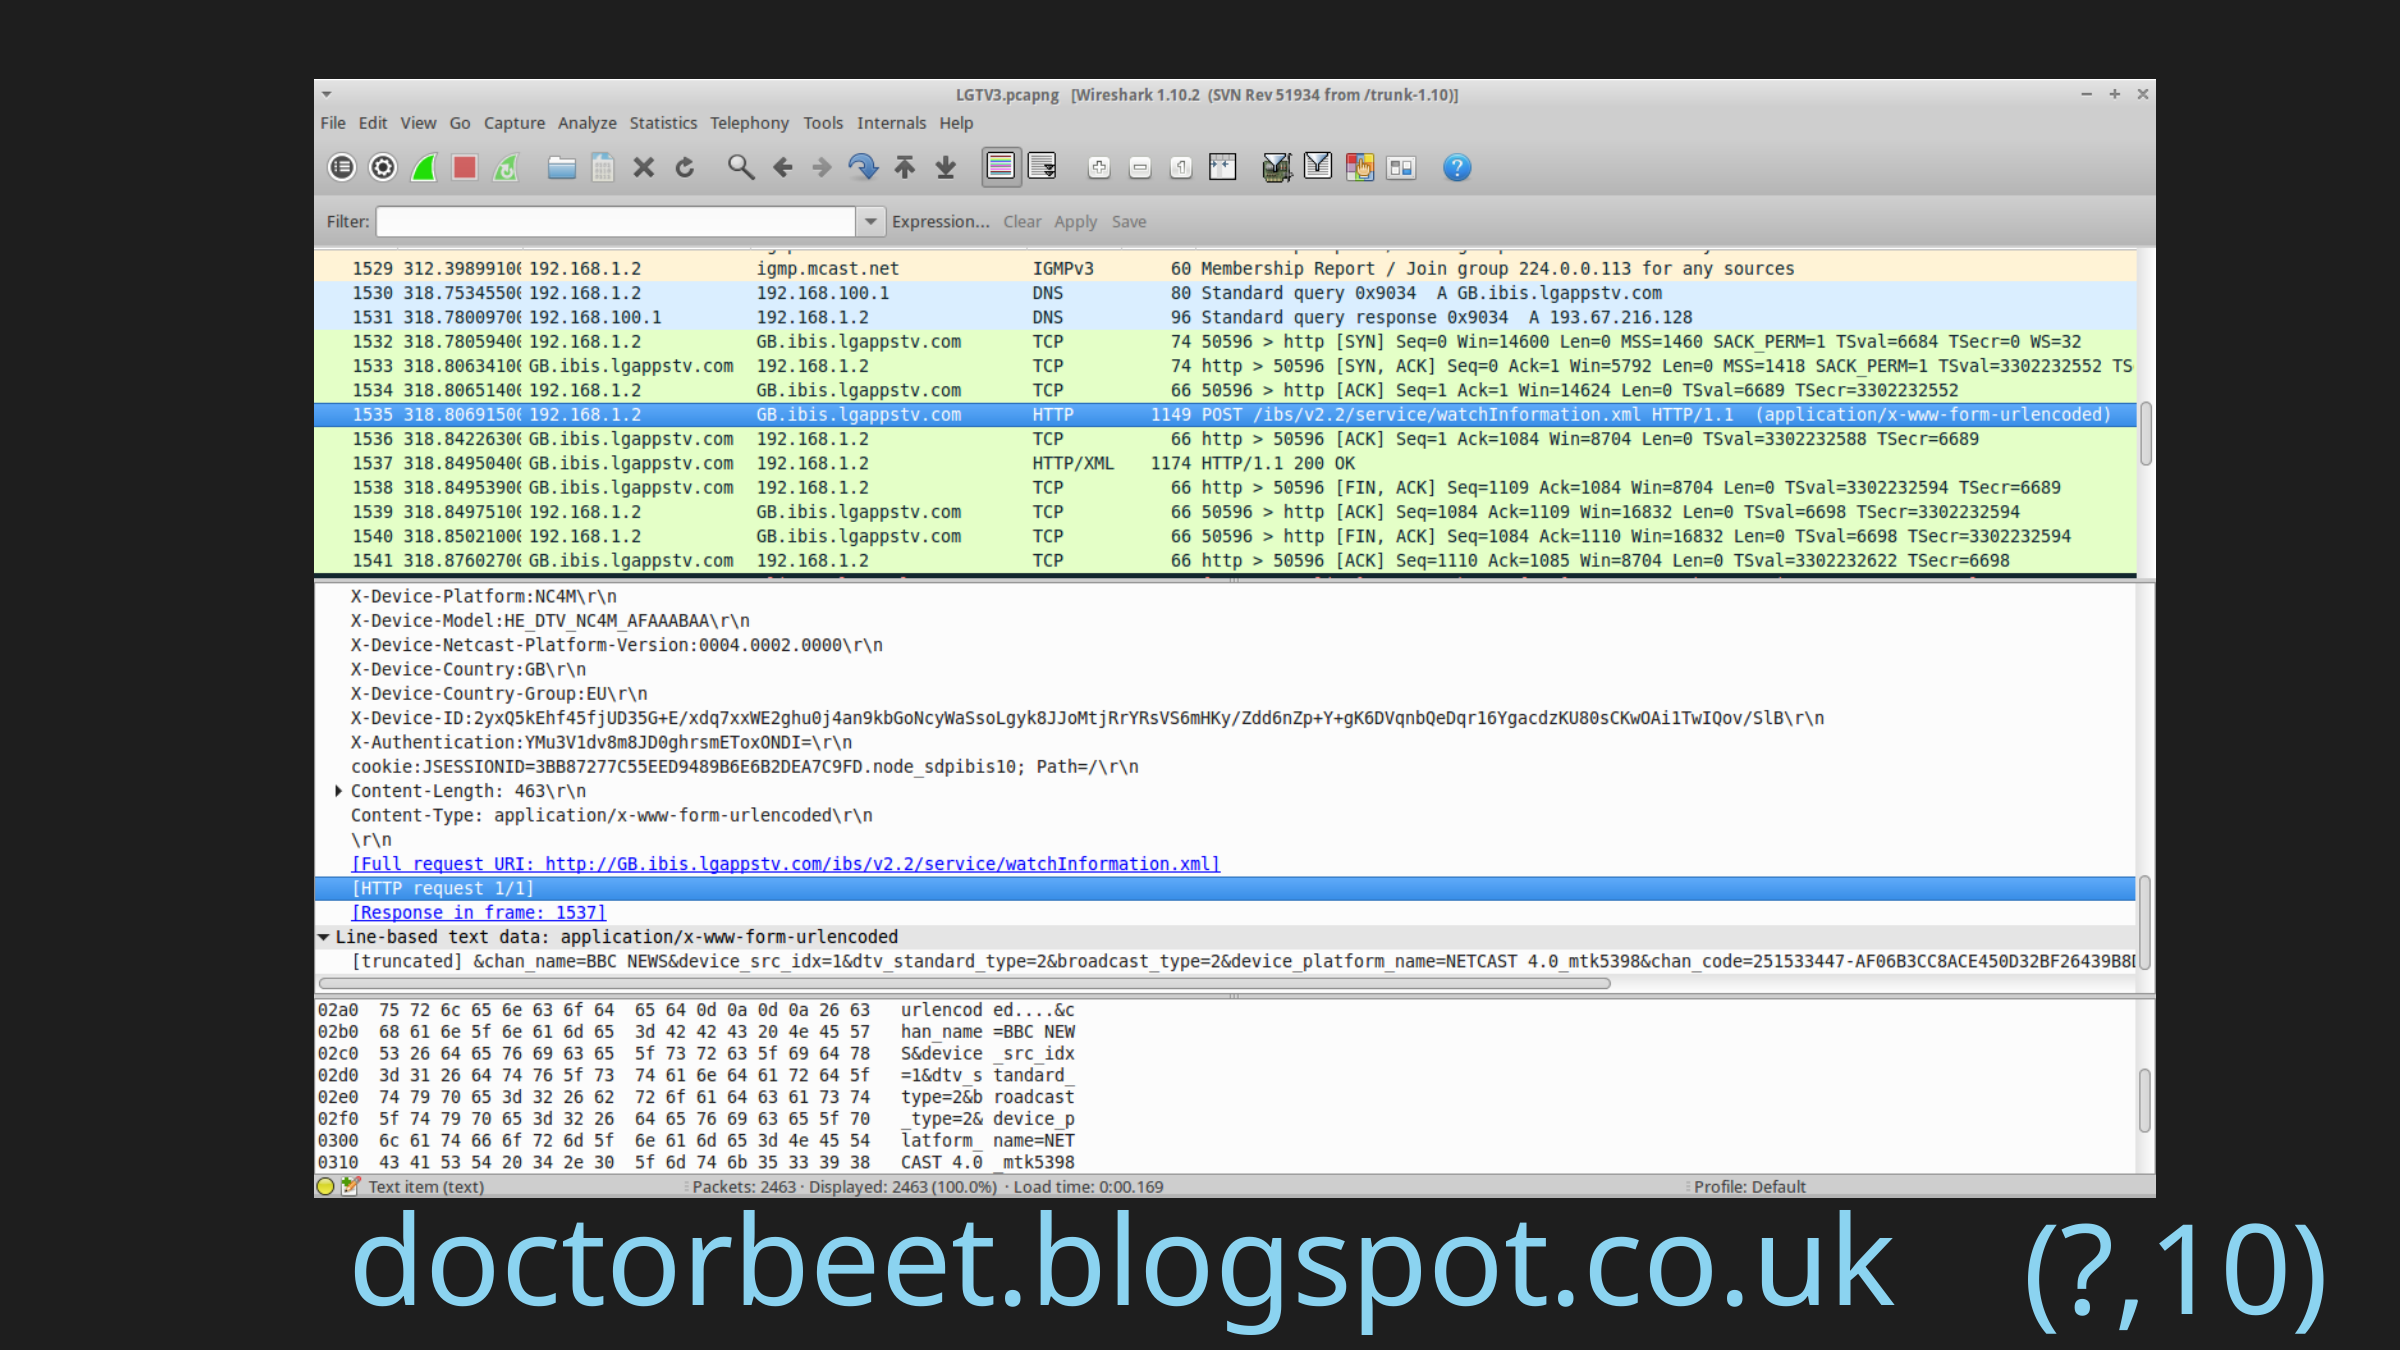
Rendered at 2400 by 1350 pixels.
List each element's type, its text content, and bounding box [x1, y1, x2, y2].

picture [313, 79, 2156, 1198]
text_box doctorbeet.blogspot.co.uk [254, 1203, 1992, 1332]
text_box (?,10) [2008, 1181, 2344, 1347]
